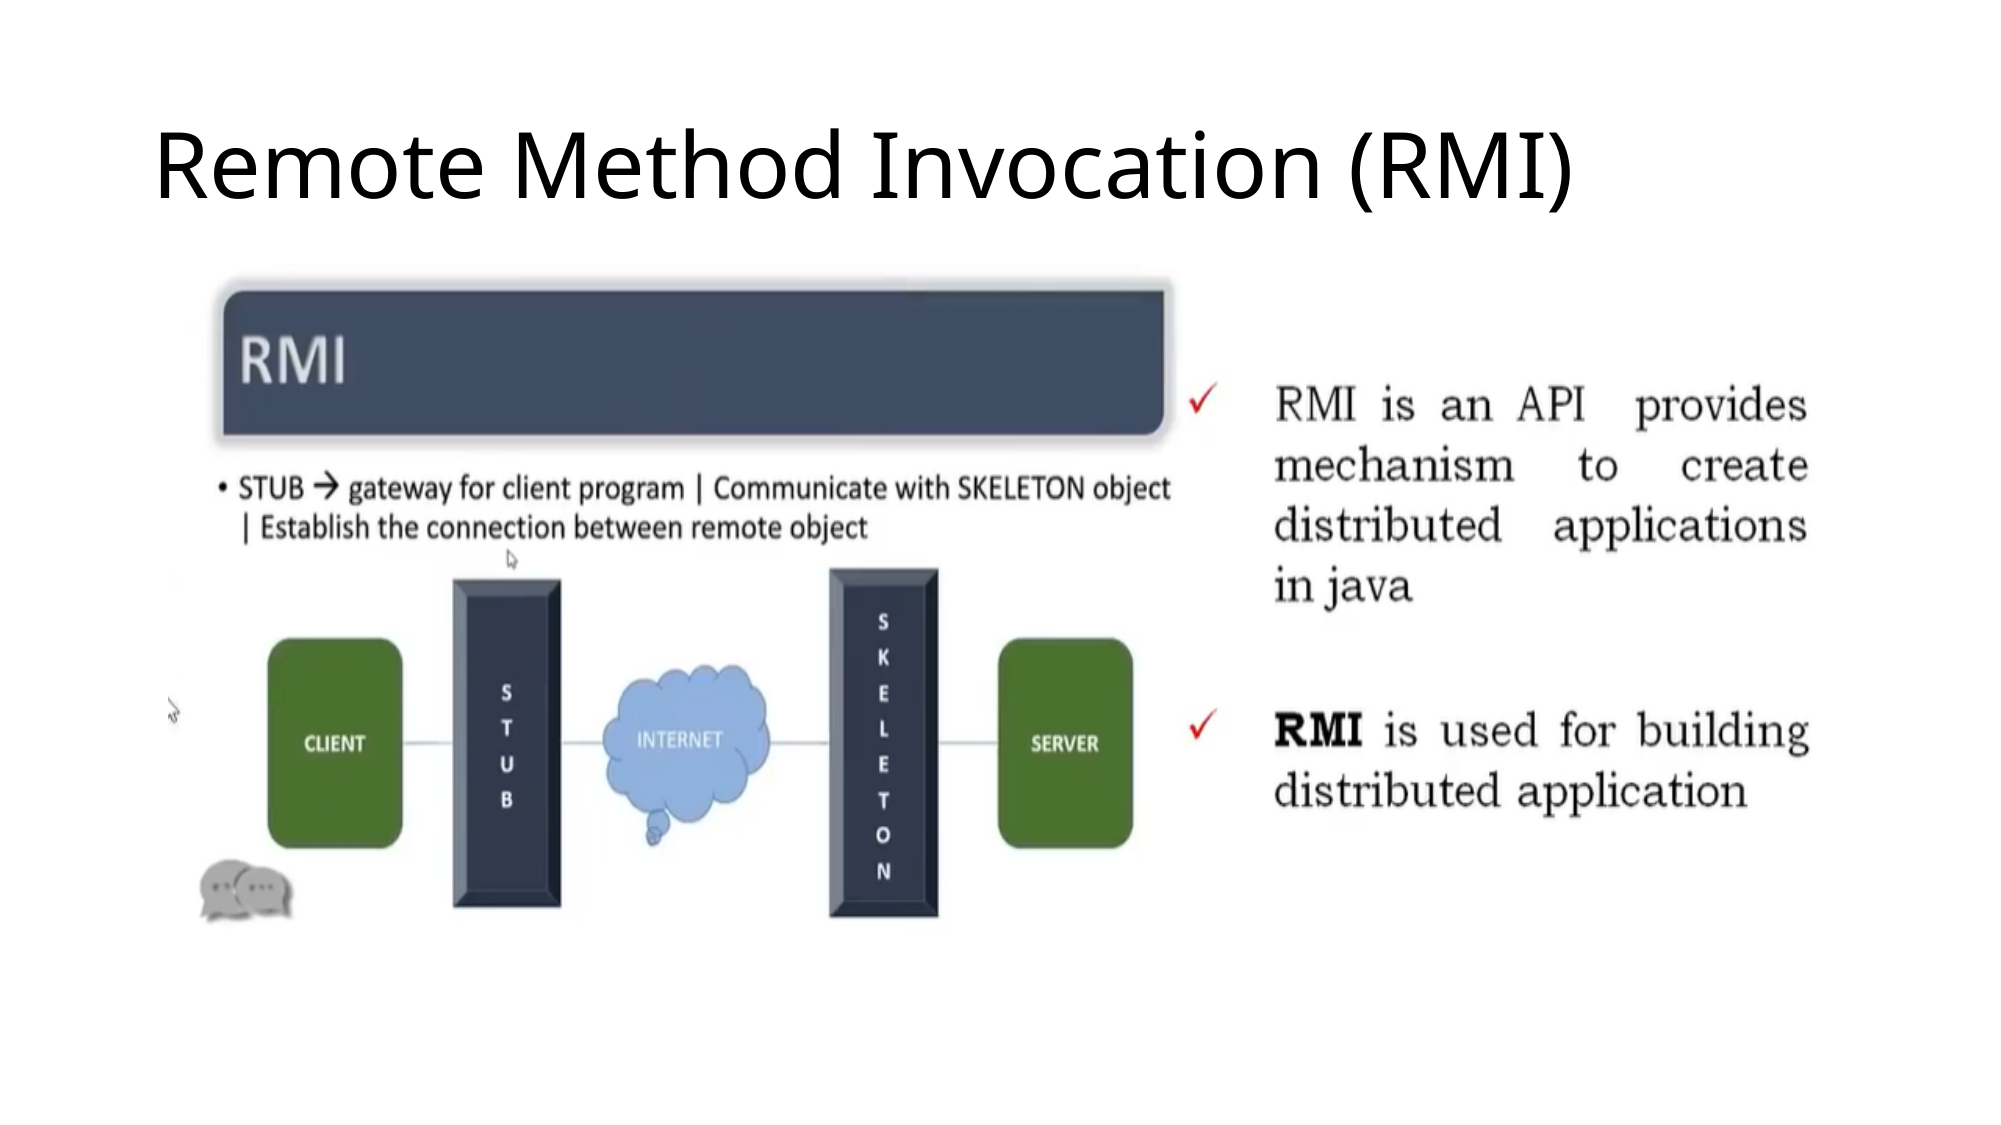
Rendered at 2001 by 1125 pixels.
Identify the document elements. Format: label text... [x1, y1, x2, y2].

title Remote Method Invocation (RMI) [137, 59, 1863, 278]
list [168, 264, 1832, 948]
